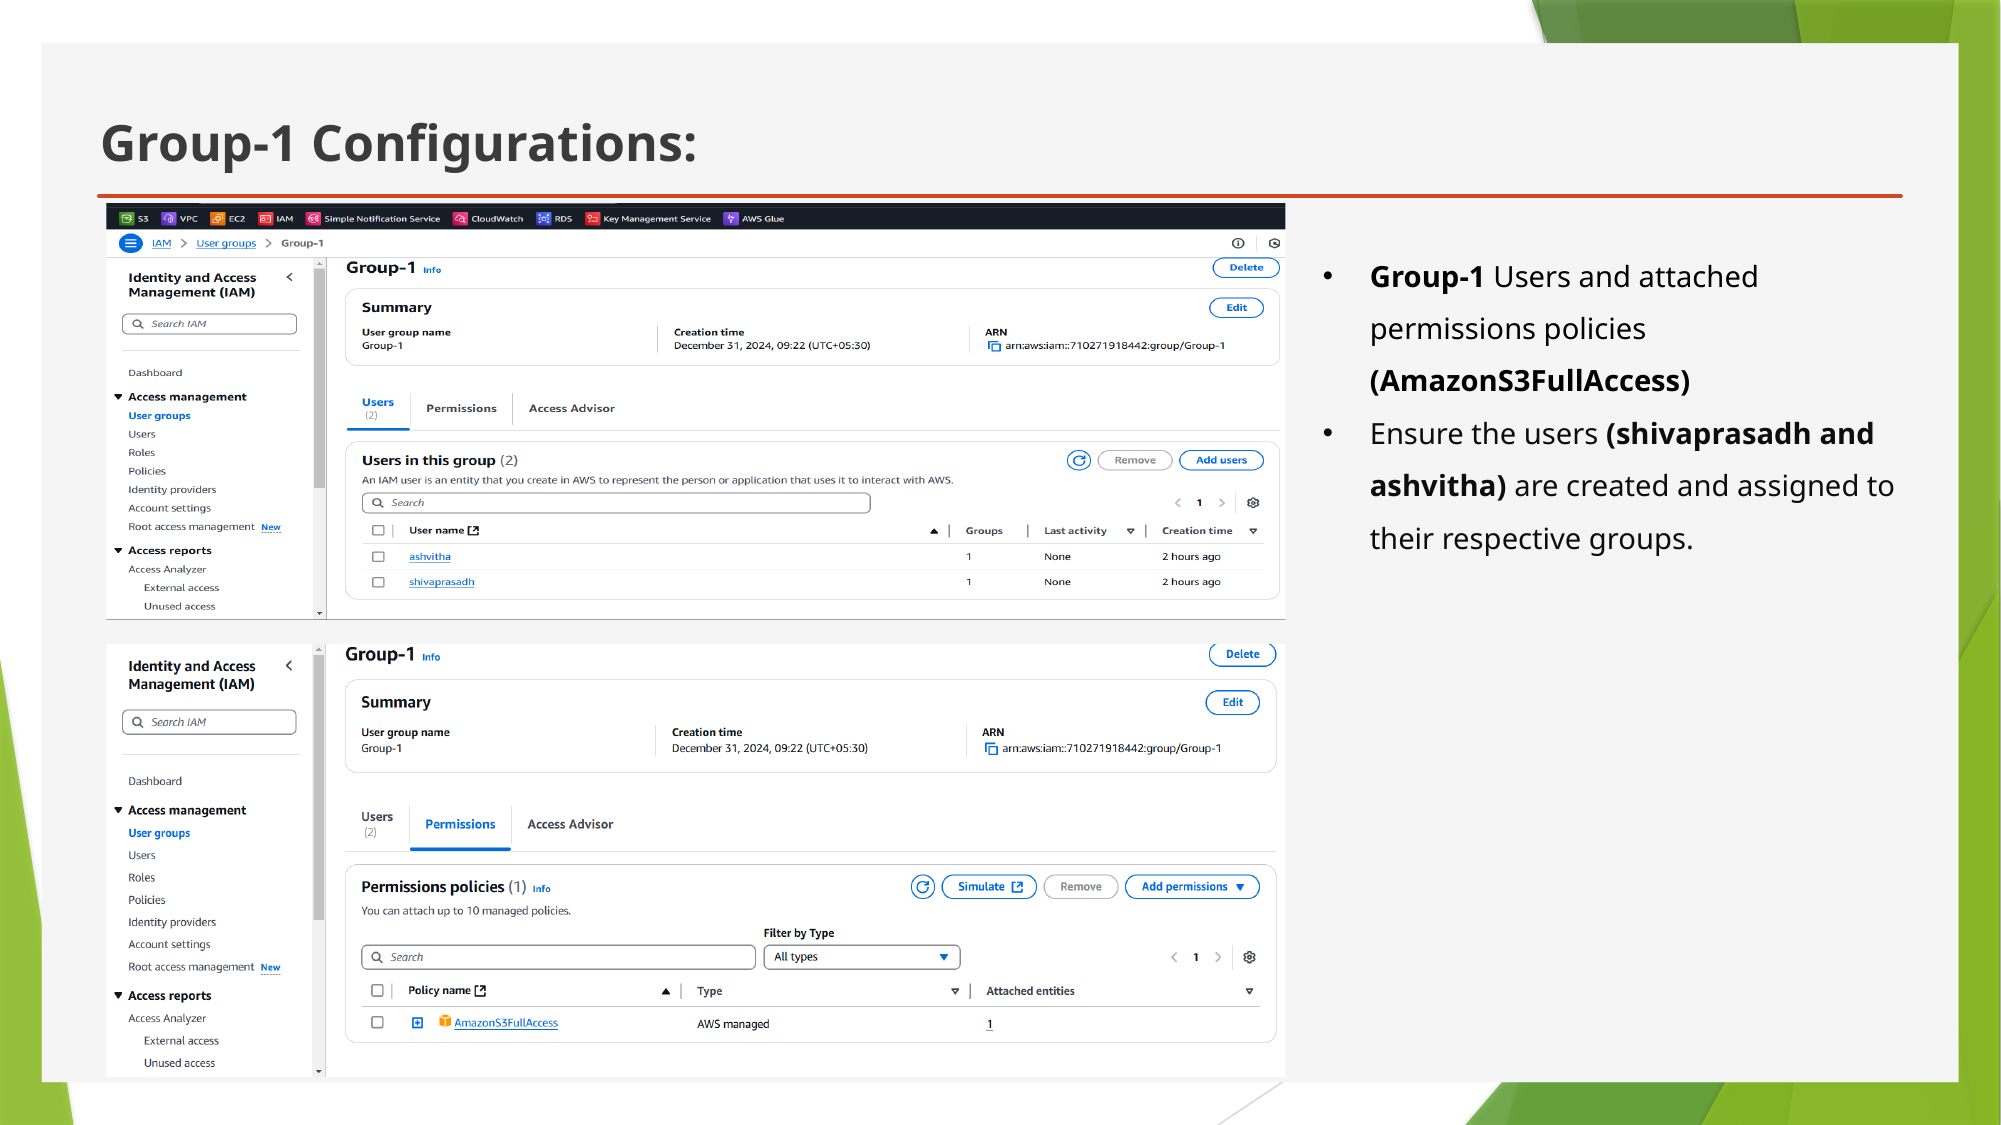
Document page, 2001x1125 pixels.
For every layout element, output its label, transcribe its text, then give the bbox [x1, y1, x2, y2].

title Group-1 Configurations: [85, 73, 1214, 179]
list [105, 203, 1286, 620]
text_box Group-1 Users and attached permissions policies (AmazonS3FullAccess) Ensure the users (shivaprasadh and ashvitha) are created and assigned to their respective groups. [1308, 232, 1917, 598]
picture [105, 644, 1286, 1077]
